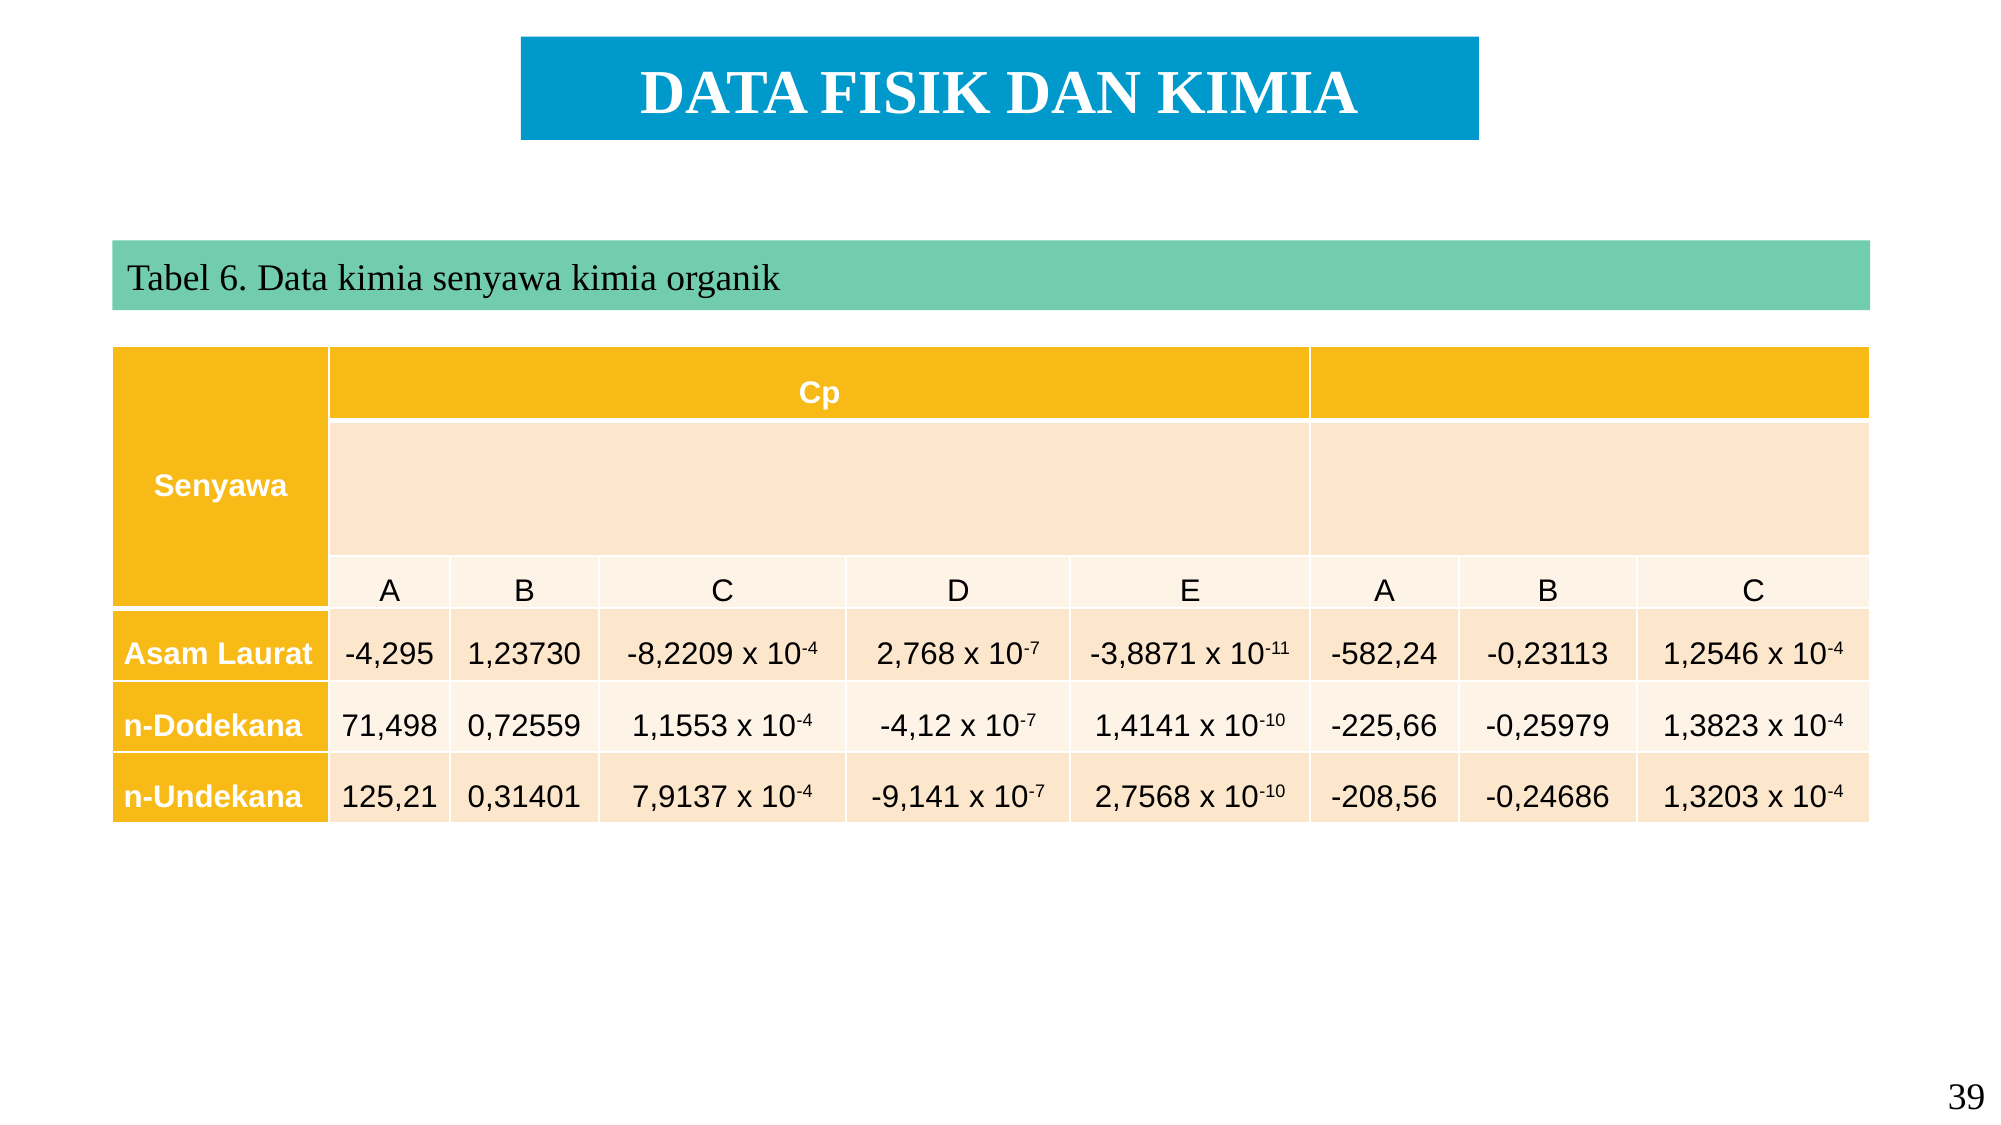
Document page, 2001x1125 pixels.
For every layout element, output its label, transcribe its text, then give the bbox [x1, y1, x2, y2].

text_box Tabel 6. Data kimia senyawa kimia organik [111, 239, 1871, 311]
text_box DATA FISIK DAN KIMIA [520, 36, 1480, 141]
